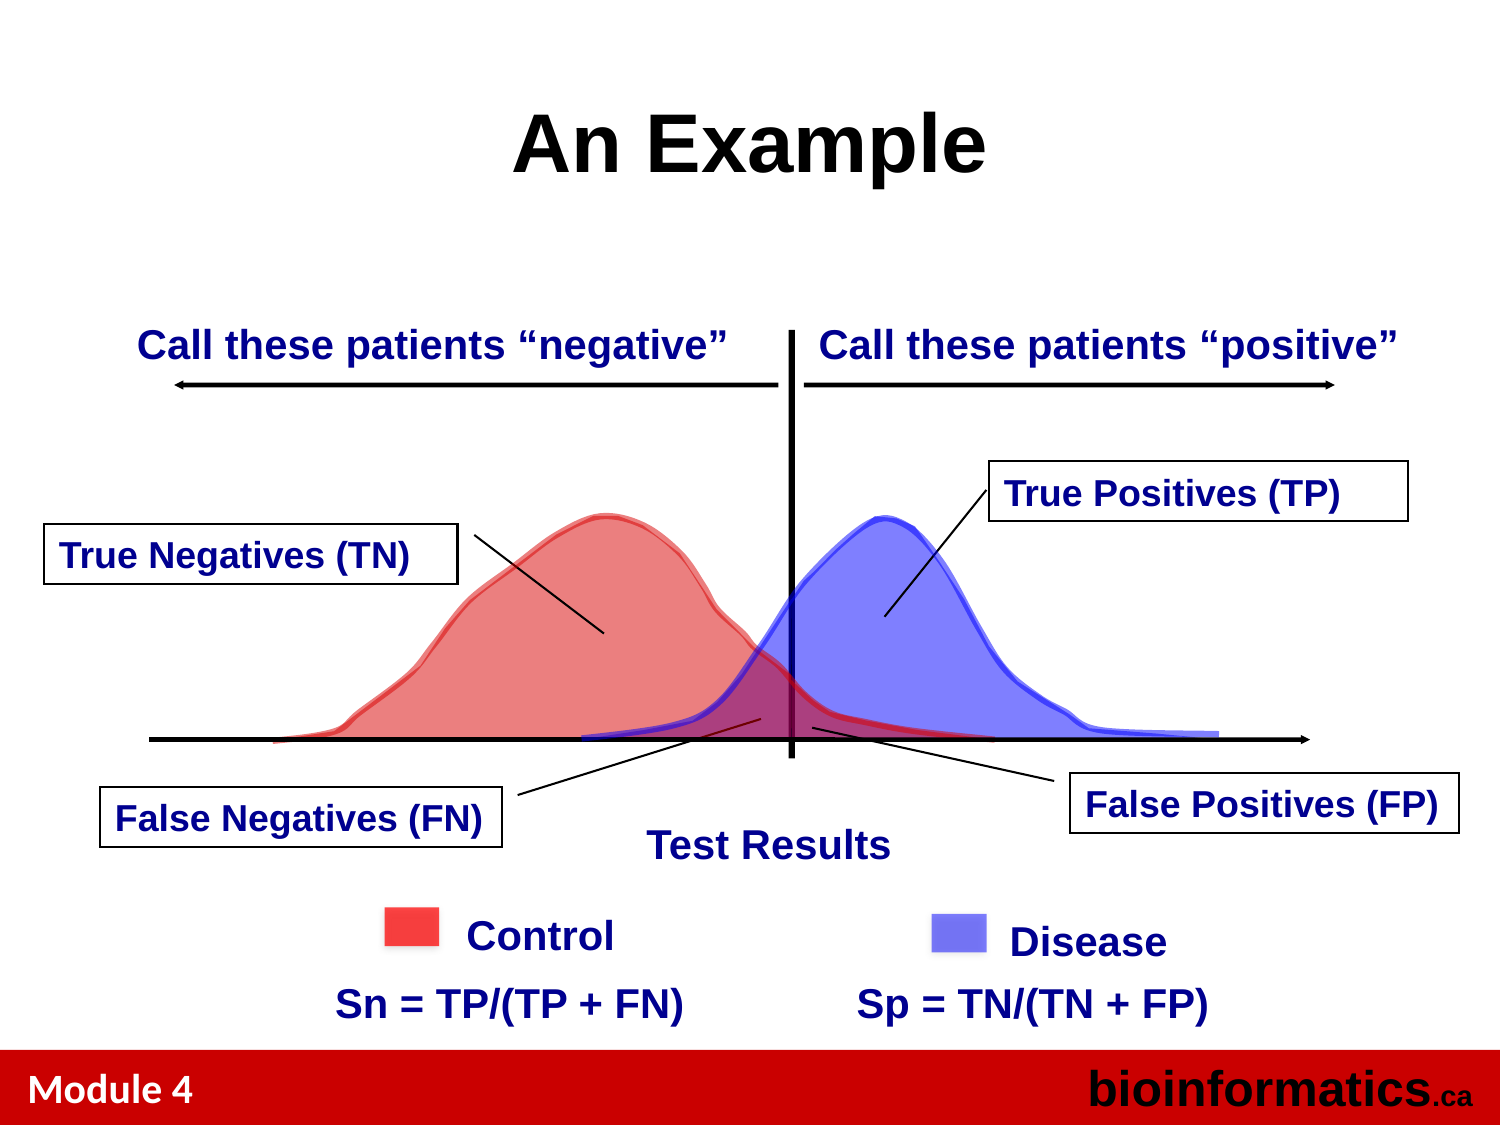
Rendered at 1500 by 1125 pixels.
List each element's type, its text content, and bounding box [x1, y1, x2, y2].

title An Example [24, 45, 1475, 233]
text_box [148, 514, 1311, 973]
text_box False Negatives (FN) [100, 786, 143, 847]
text_box True Negatives (TN) [44, 524, 116, 584]
text_box Sn = TP/(TP + FN) Sp = TN/(TN + FP) [307, 980, 1237, 1036]
text_box False Positives (FP) [1316, 772, 1459, 833]
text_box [121, 309, 1447, 759]
